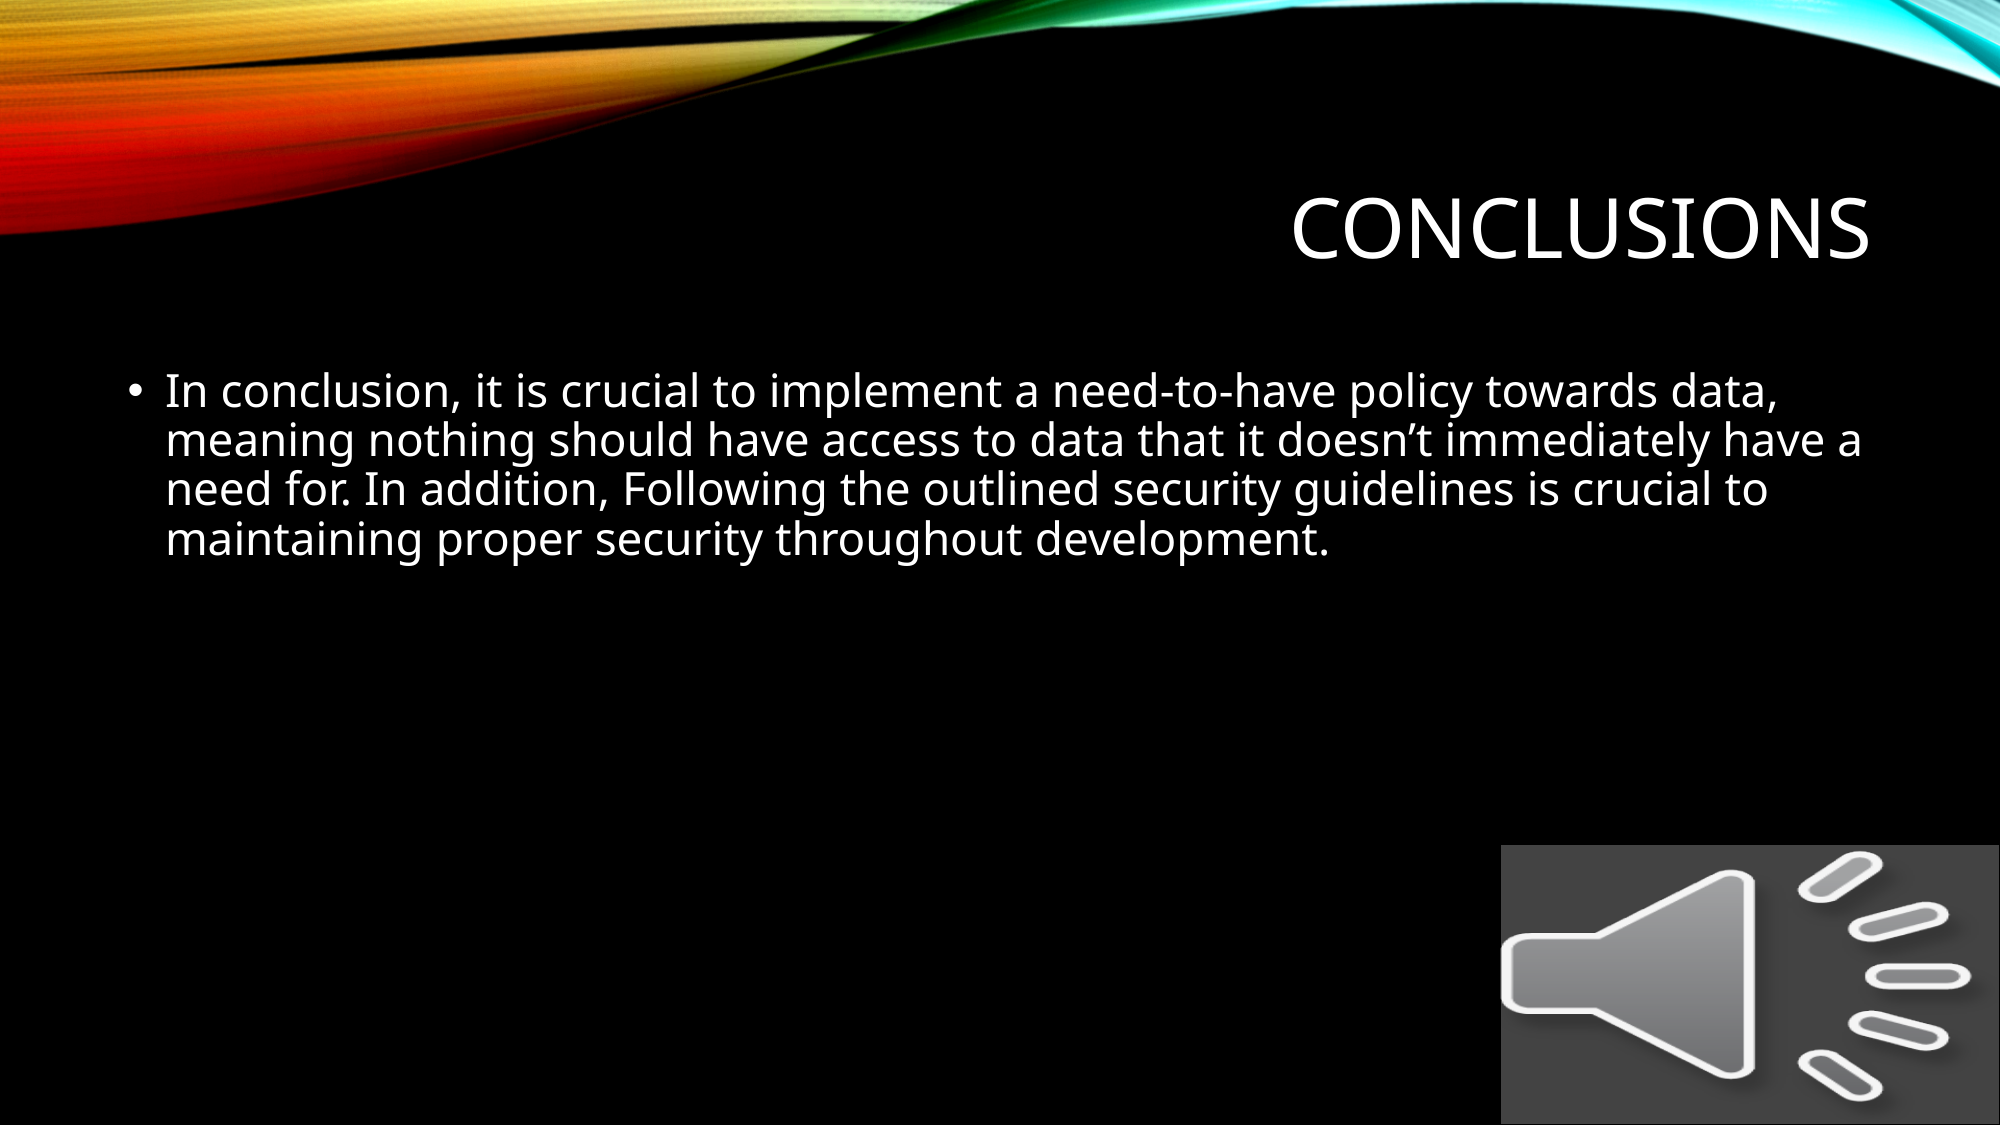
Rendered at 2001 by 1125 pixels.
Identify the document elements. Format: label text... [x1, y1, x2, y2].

list In conclusion, it is crucial to implement a need-to-have policy towards data, meaning nothing should have access to data that it doesn’t immediately have a need for. In addition, Following the outlined security guidelines is crucial to maintaining proper security throughout development. [112, 360, 1888, 1021]
title CONCLUSIONS [474, 125, 1888, 338]
picture [1499, 843, 2000, 1125]
picture [0, 0, 2000, 237]
